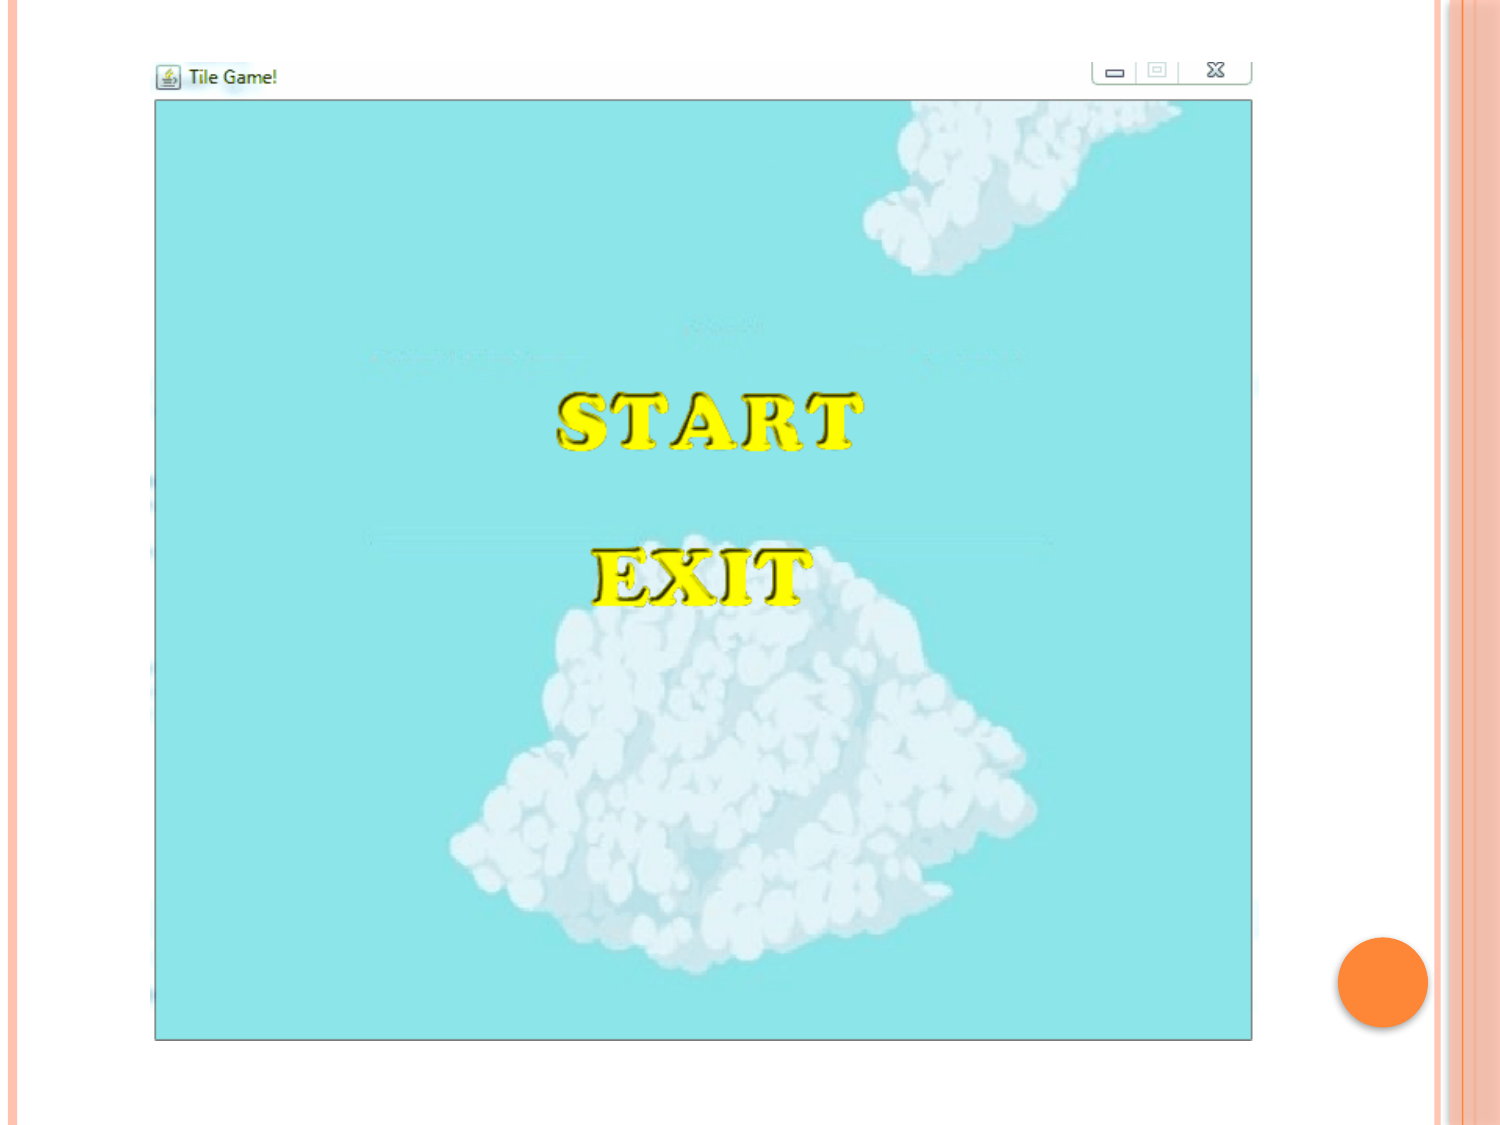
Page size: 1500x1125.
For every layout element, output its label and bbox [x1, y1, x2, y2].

picture [149, 61, 1259, 1042]
